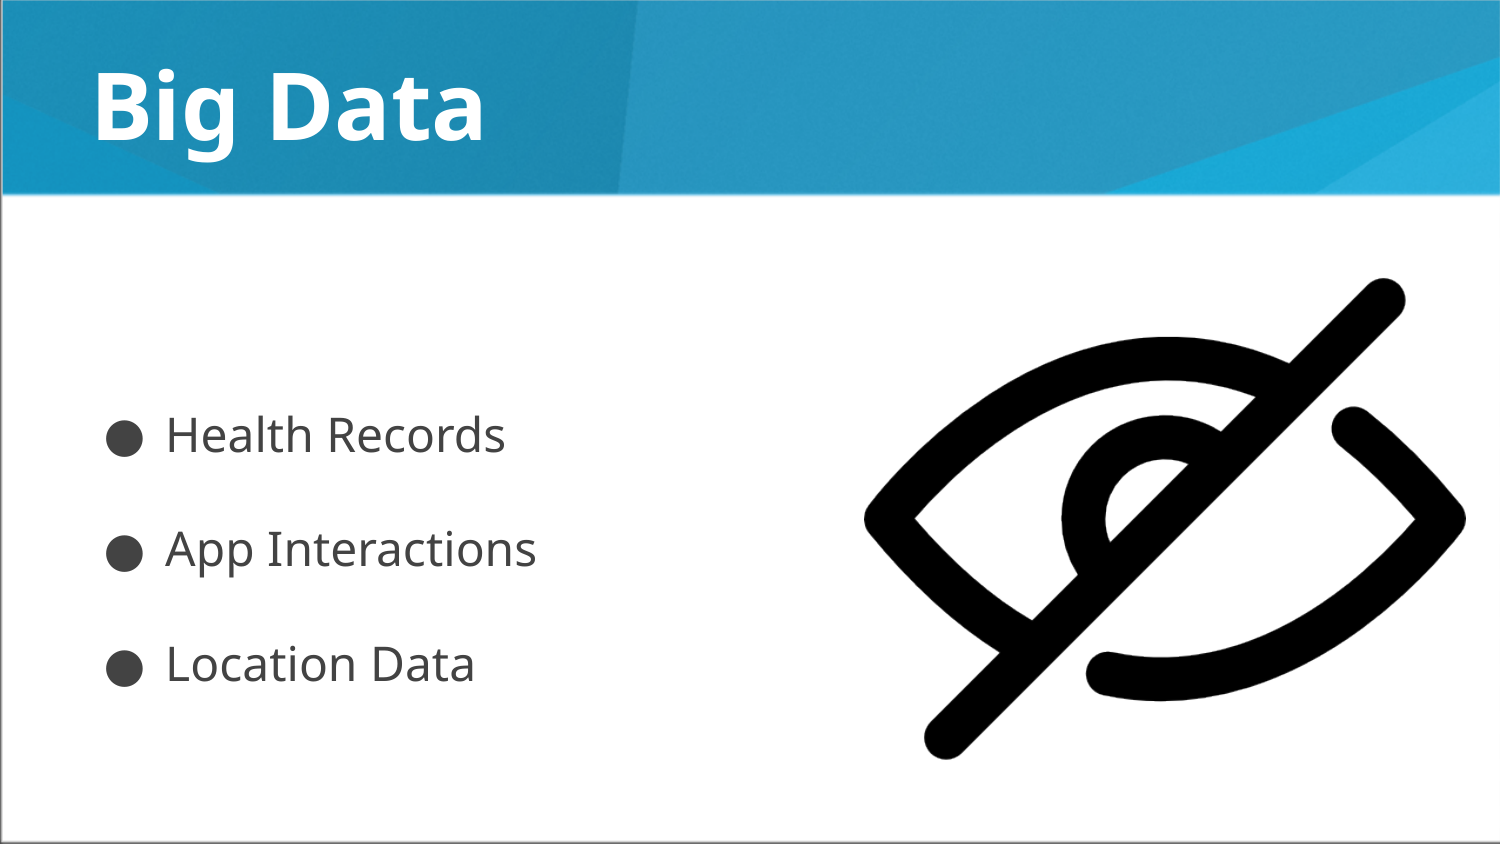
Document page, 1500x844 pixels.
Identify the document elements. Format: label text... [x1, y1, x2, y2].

title Big Data [75, 33, 1425, 175]
picture [0, 0, 1500, 844]
list Health Records App Interactions Location Data [75, 238, 779, 800]
